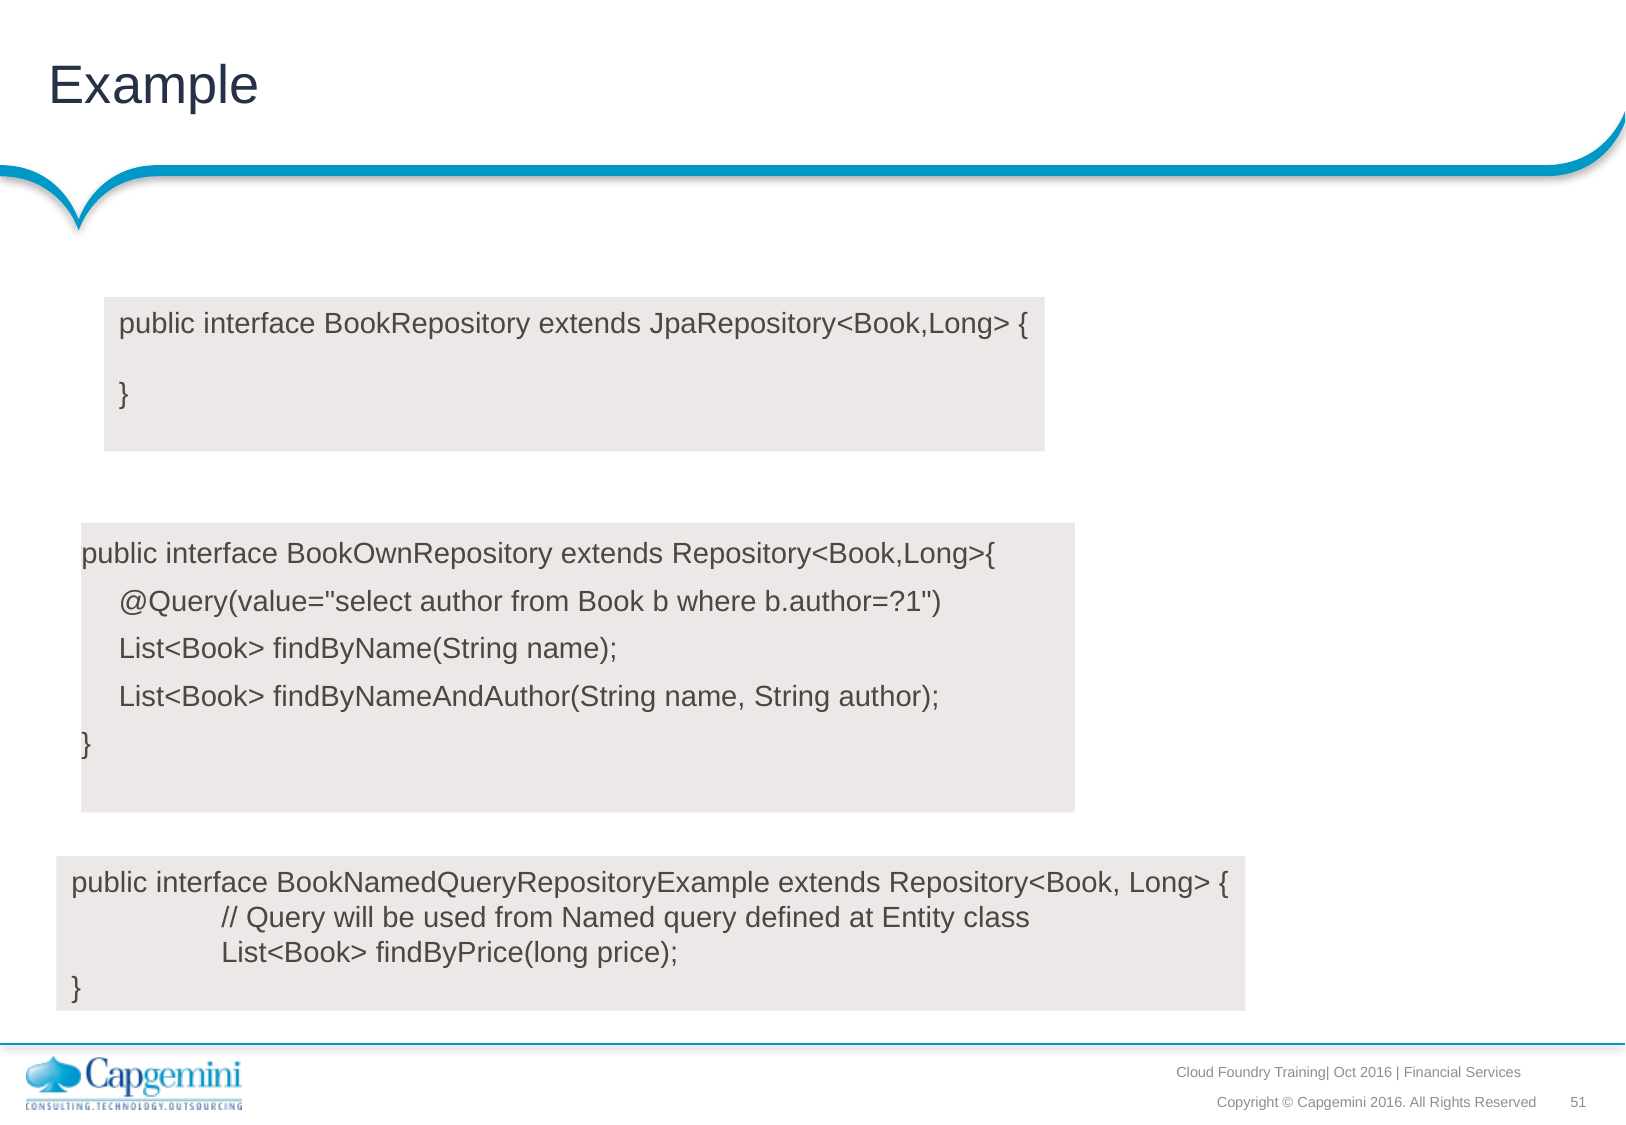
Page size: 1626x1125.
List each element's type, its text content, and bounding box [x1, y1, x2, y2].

list public interface BookOwnRepository extends Repository<Book,Long>{ @Query(value="select author from Book b where b.author=?1") List<Book> findByName(String name); List<Book> findByNameAndAuthor(String name, String author); } [81, 522, 1075, 813]
text_box public interface BookNamedQueryRepositoryExample extends Repository<Book, Long> { // Query will be used from Named query defined at Entity class List<Book> findByPrice(long price); } [56, 856, 1246, 1011]
picture [26, 1056, 242, 1110]
title Example [0, 0, 1625, 165]
text_box public interface BookRepository extends JpaRepository<Book,Long> { } [104, 296, 1045, 452]
